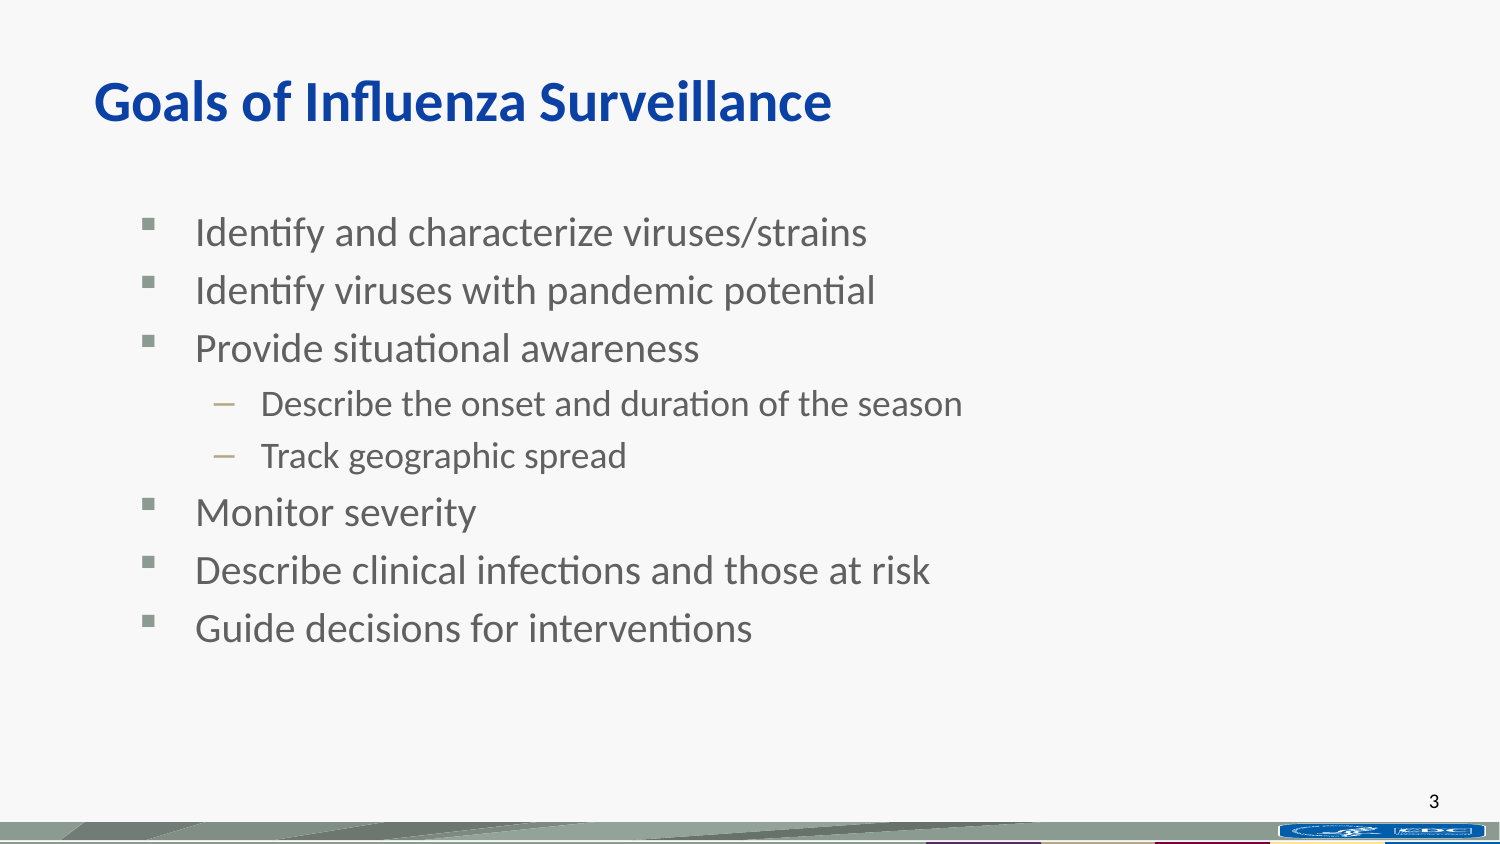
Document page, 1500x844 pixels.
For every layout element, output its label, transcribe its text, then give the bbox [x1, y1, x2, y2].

text_box 3 [1413, 780, 1475, 821]
list Identify and characterize viruses/strains Identify viruses with pandemic potential Provide situational awareness Describe the onset and duration of the season Track geographic spread Monitor severity Describe clinical infections and those at risk Guide decisions for interventions [123, 196, 1350, 713]
title Goals of Influenza Surveillance [79, 0, 1430, 141]
